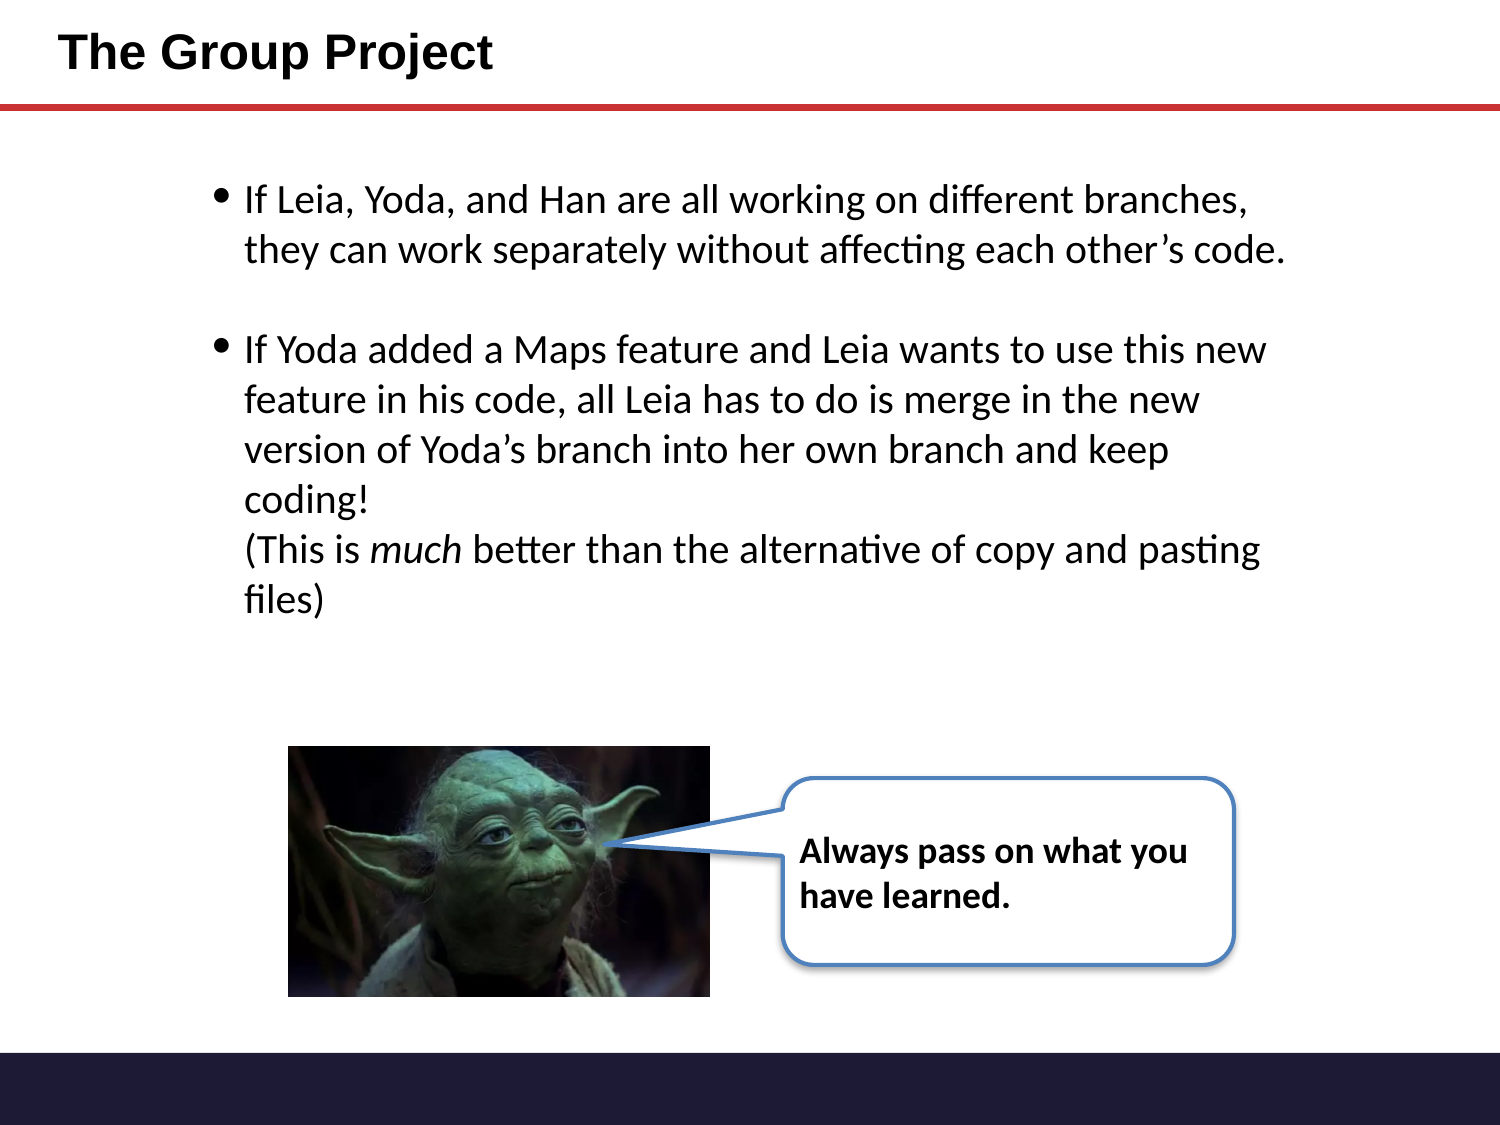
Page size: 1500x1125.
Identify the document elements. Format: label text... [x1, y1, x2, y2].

picture [287, 746, 710, 997]
text_box If Leia, Yoda, and Han are all working on different branches, they can work separately without affecting each other’s code. If Yoda added a Maps feature and Leia wants to use this new feature in his code, all Leia has to do is merge in the new version of Yoda’s branch into her own branch and keep coding! (This is much better than the alternative of copy and pasting files) [203, 164, 1297, 707]
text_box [603, 777, 1235, 966]
title The Group Project [50, 0, 948, 108]
